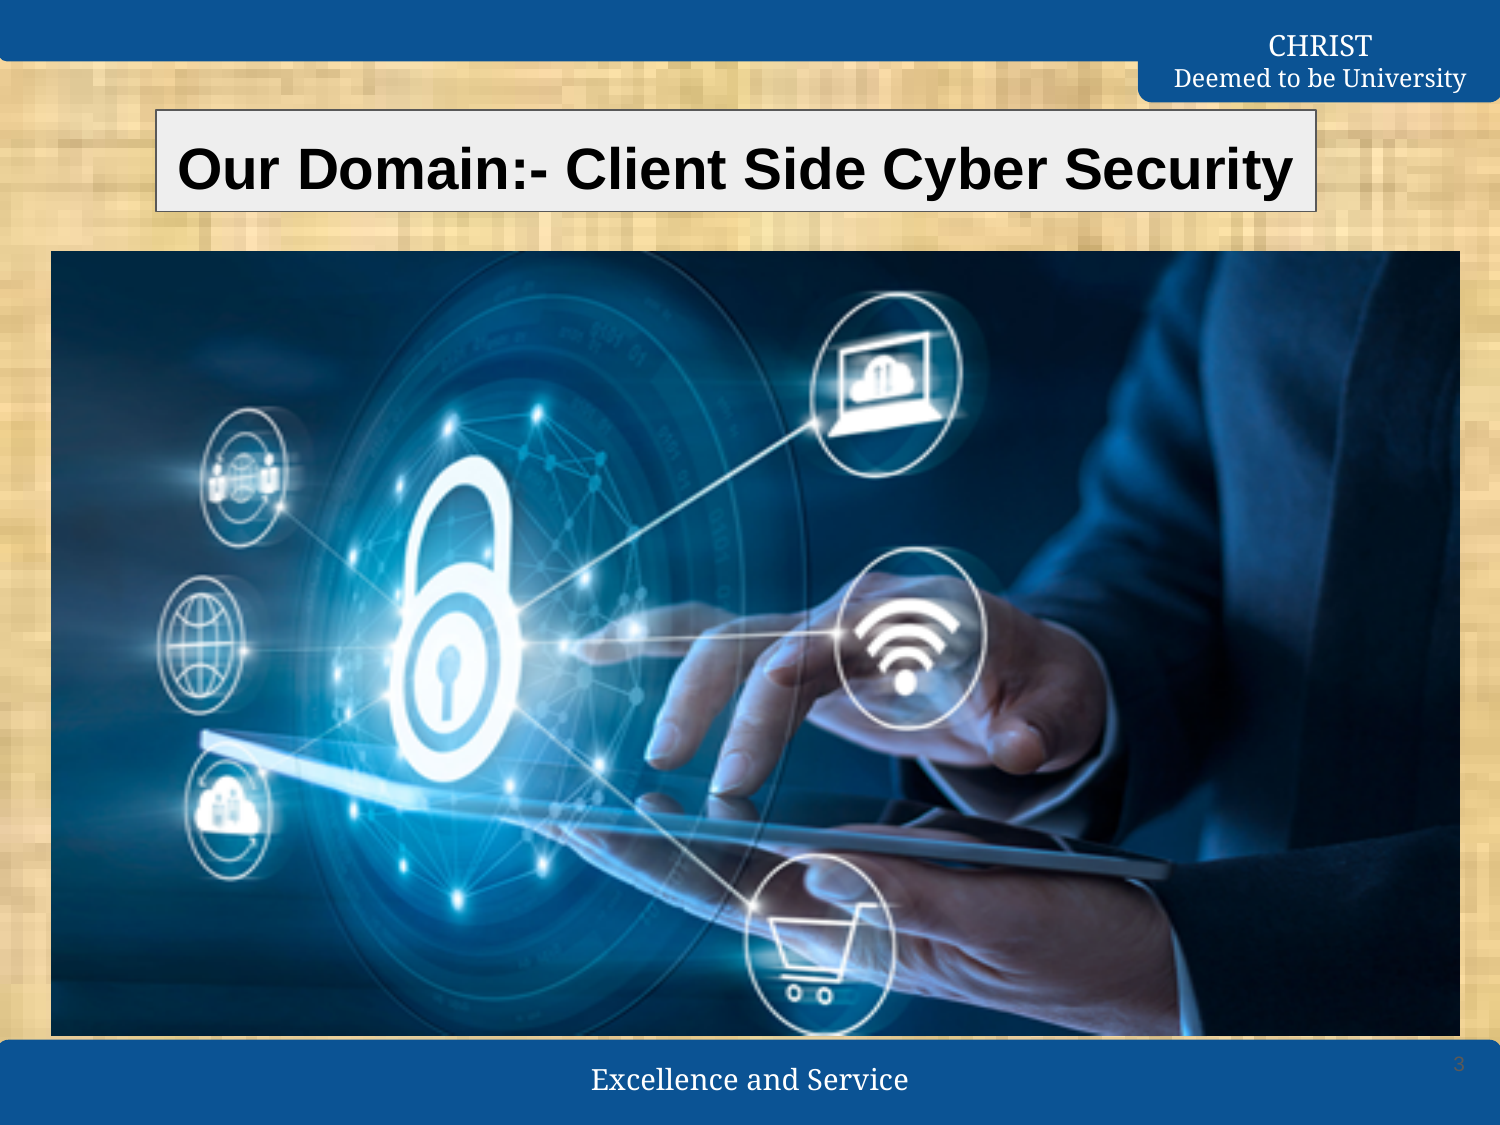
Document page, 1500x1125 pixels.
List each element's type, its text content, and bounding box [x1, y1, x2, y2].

slide_number ‹#› [1389, 1019, 1480, 1106]
picture [0, 59, 1500, 1044]
text_box Our Domain:- Client Side Cyber Security [156, 109, 1317, 212]
